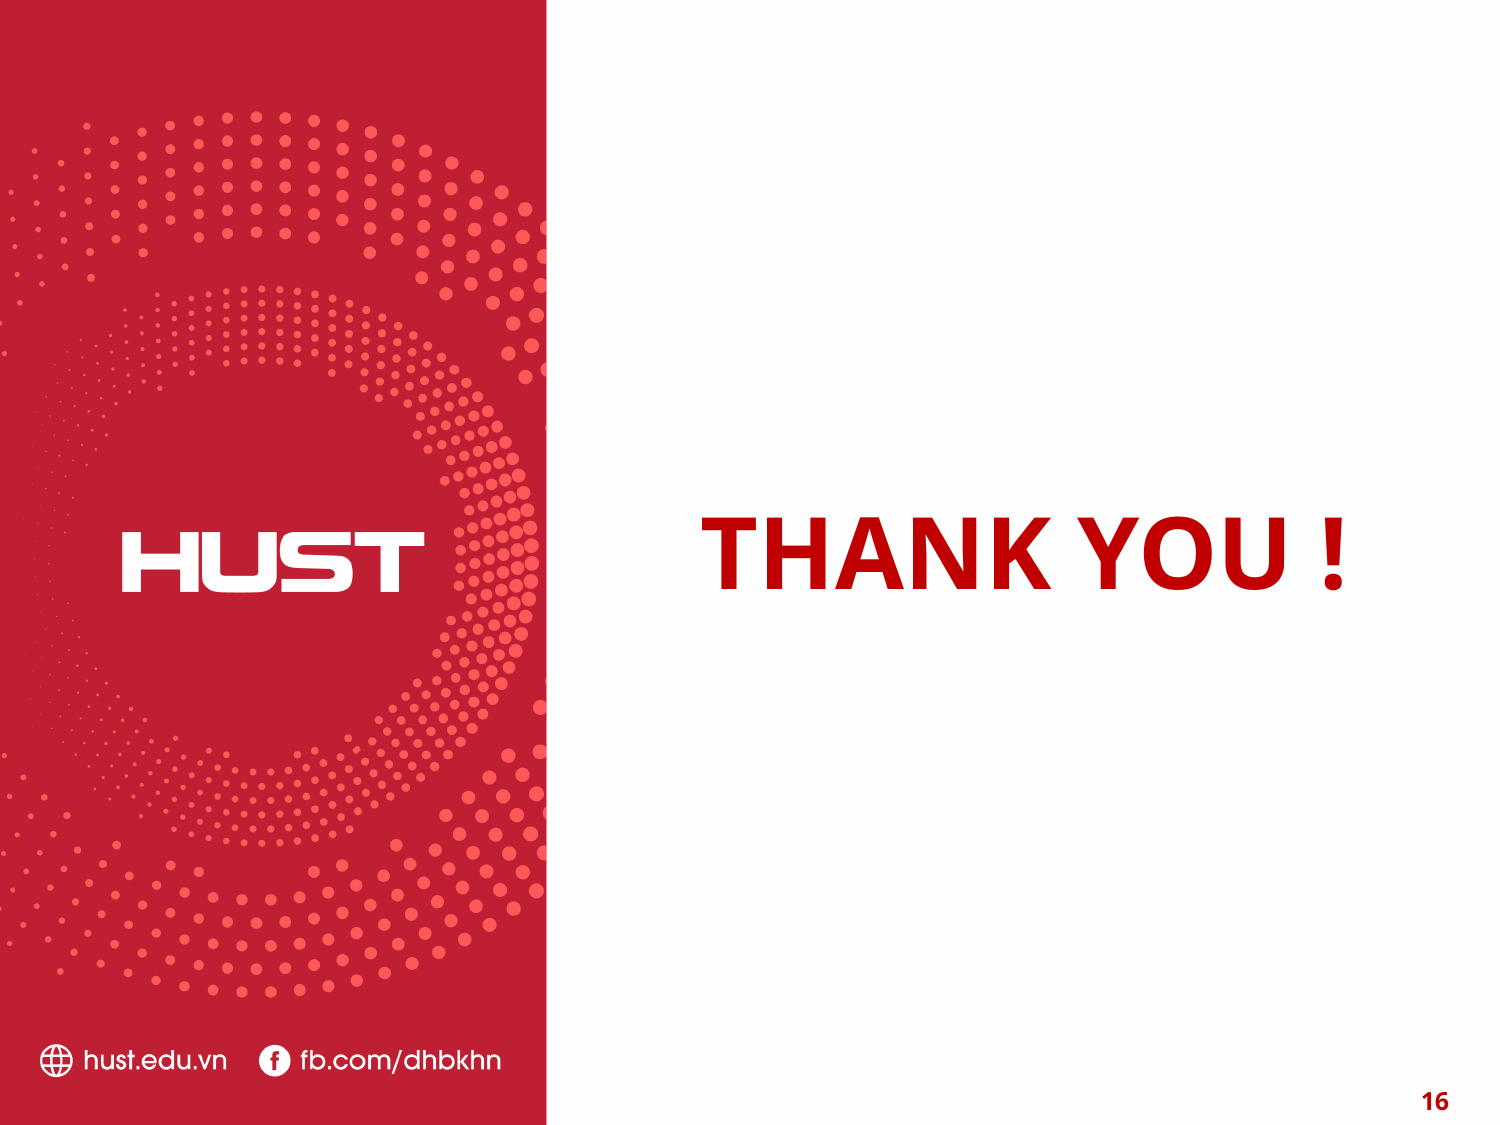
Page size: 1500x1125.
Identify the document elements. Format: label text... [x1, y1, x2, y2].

picture [0, 0, 1500, 1125]
slide_number 16 [1126, 1078, 1464, 1125]
text_box THANK YOU ! [685, 495, 1375, 630]
